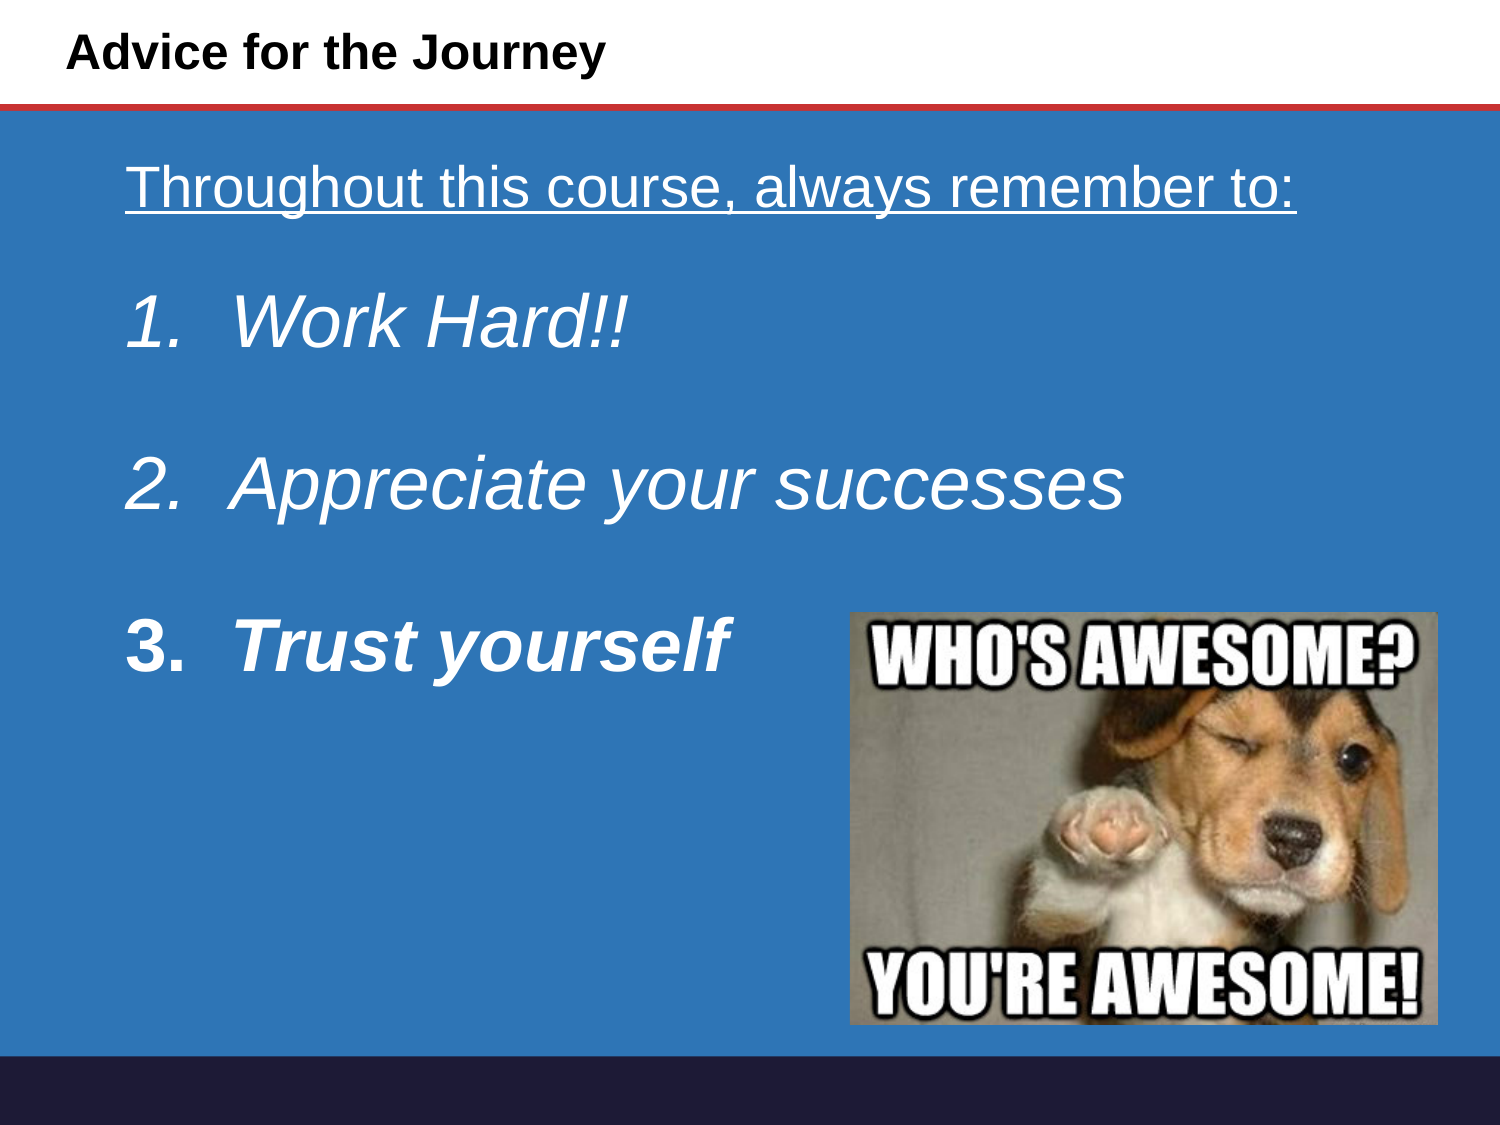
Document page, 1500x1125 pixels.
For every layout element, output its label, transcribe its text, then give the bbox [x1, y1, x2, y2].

text_box Throughout this course, always remember to: Work Hard!! Appreciate your successes Trust yourself [72, 149, 1423, 893]
text_box [0, 110, 1500, 1057]
title Advice for the Journey [50, 0, 948, 108]
picture [849, 612, 1438, 1025]
